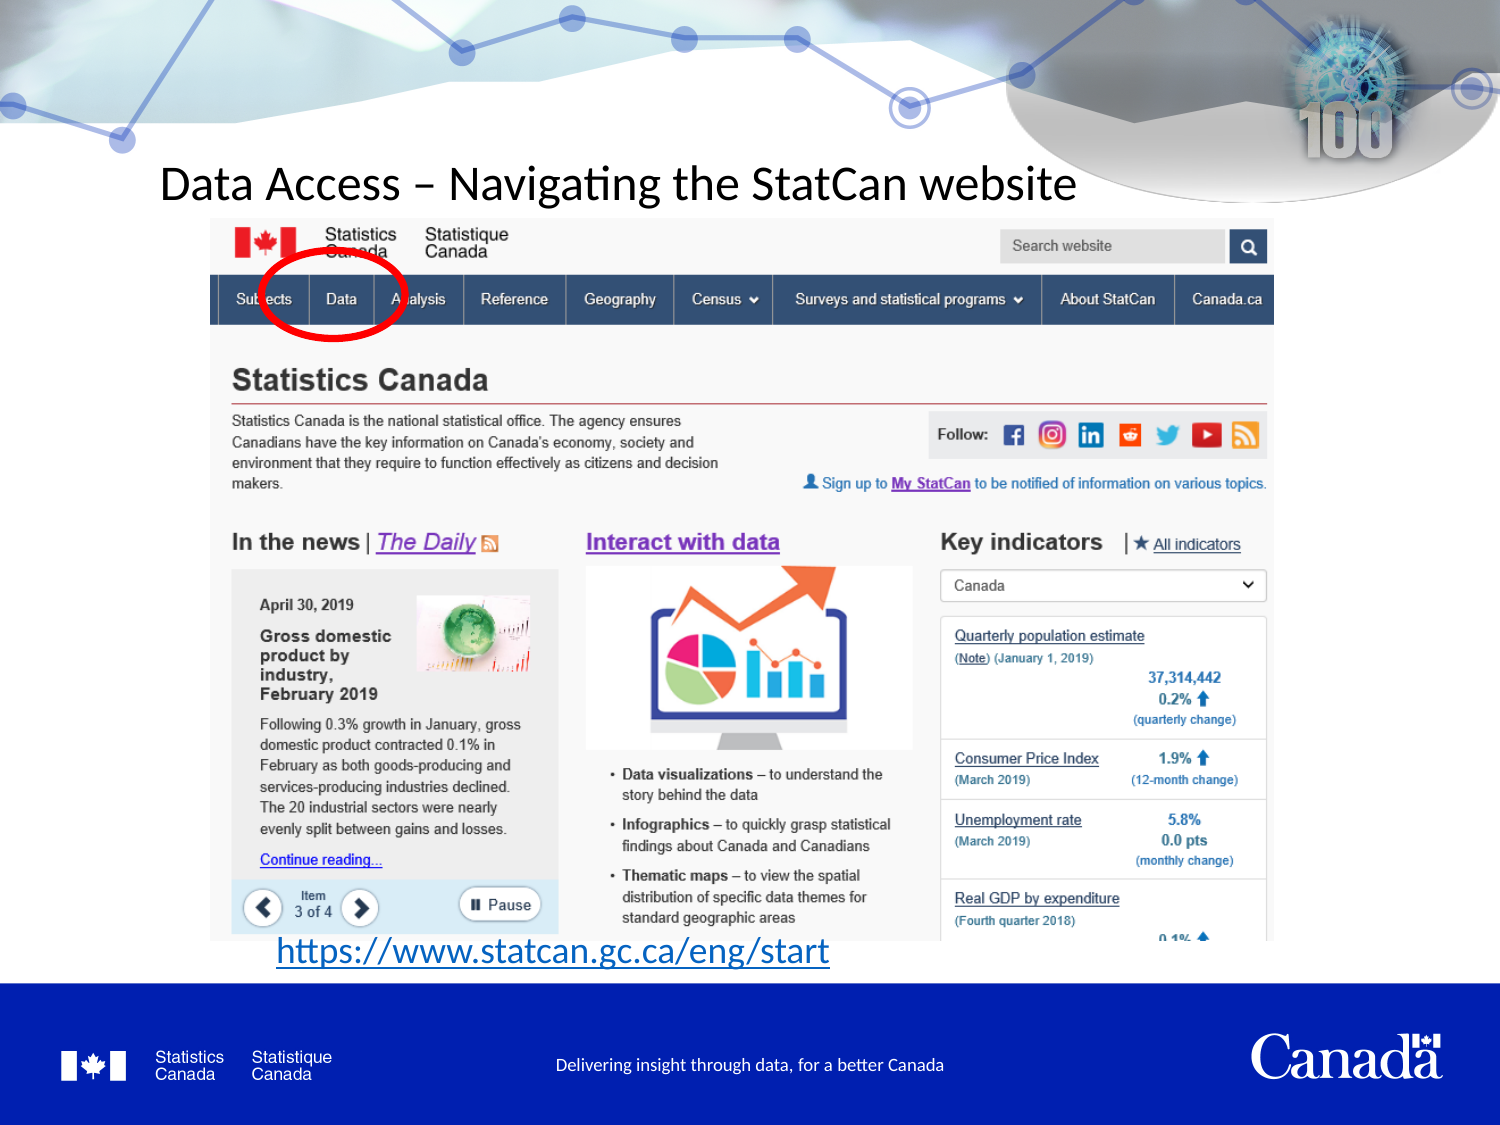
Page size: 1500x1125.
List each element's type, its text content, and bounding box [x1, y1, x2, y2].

text_box Data Access – Navigating the StatCan website [144, 142, 1292, 218]
picture [0, 0, 1500, 1125]
text_box https://www.statcan.gc.ca/eng/start [261, 941, 1274, 1024]
